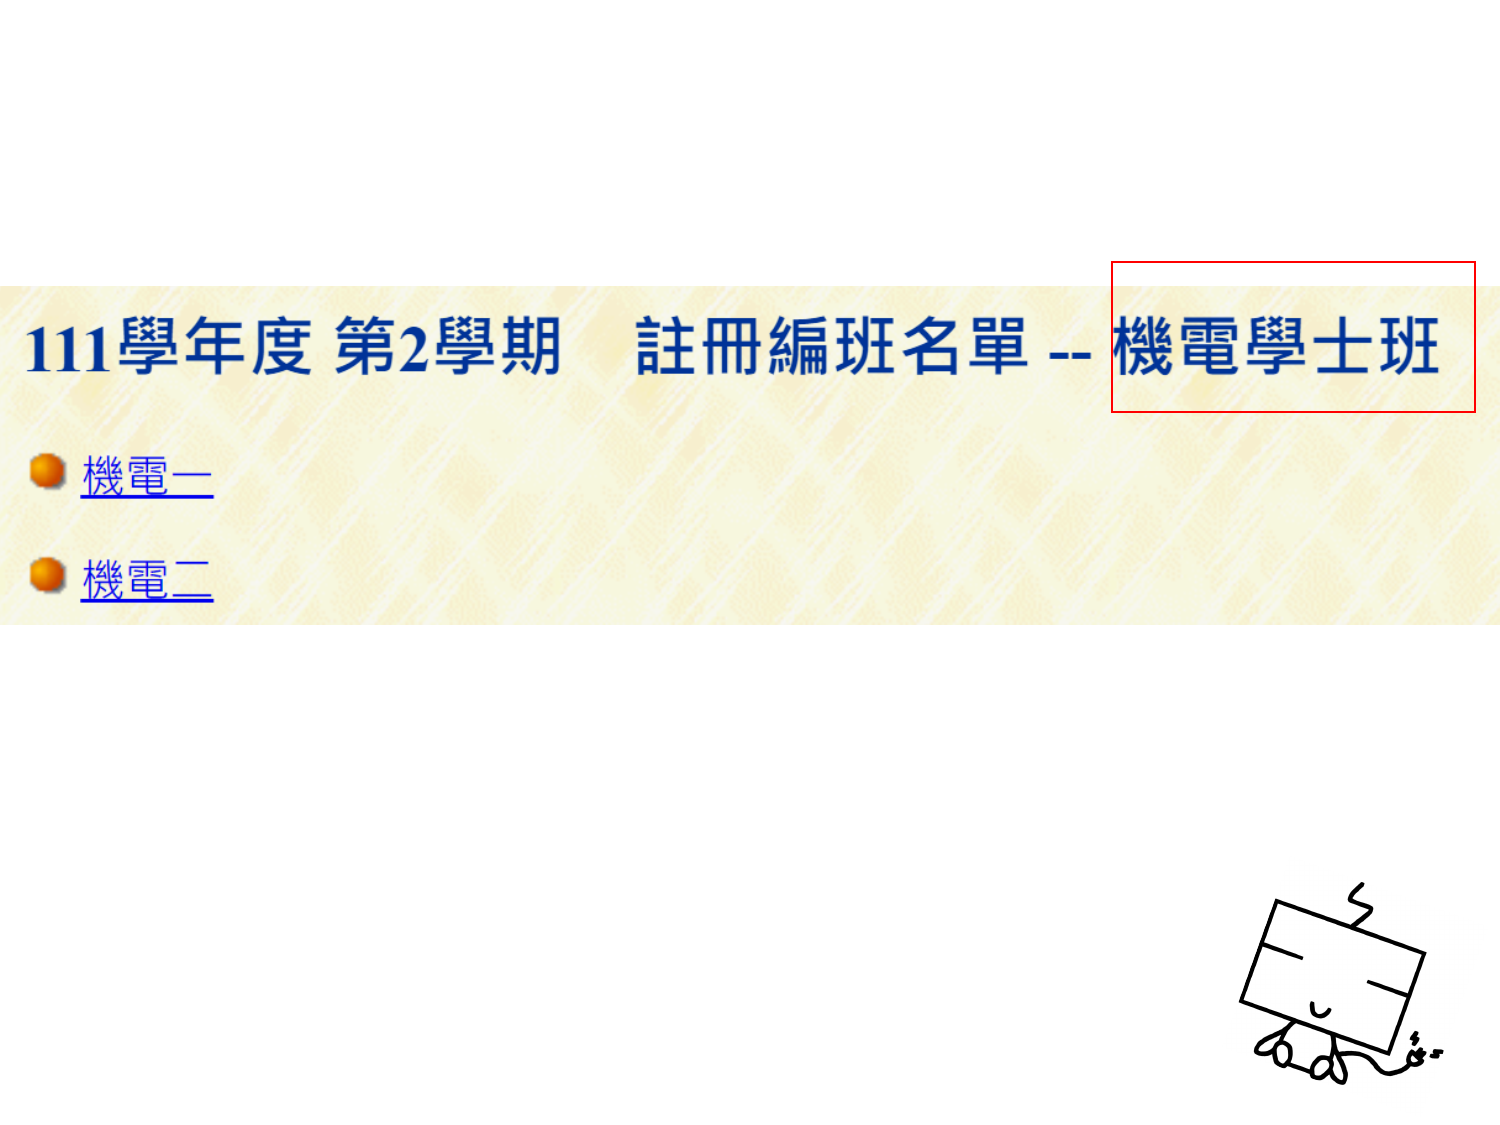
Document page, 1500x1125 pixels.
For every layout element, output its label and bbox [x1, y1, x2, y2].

picture [0, 286, 1500, 625]
picture [1223, 857, 1487, 1116]
text_box [1111, 261, 1476, 286]
